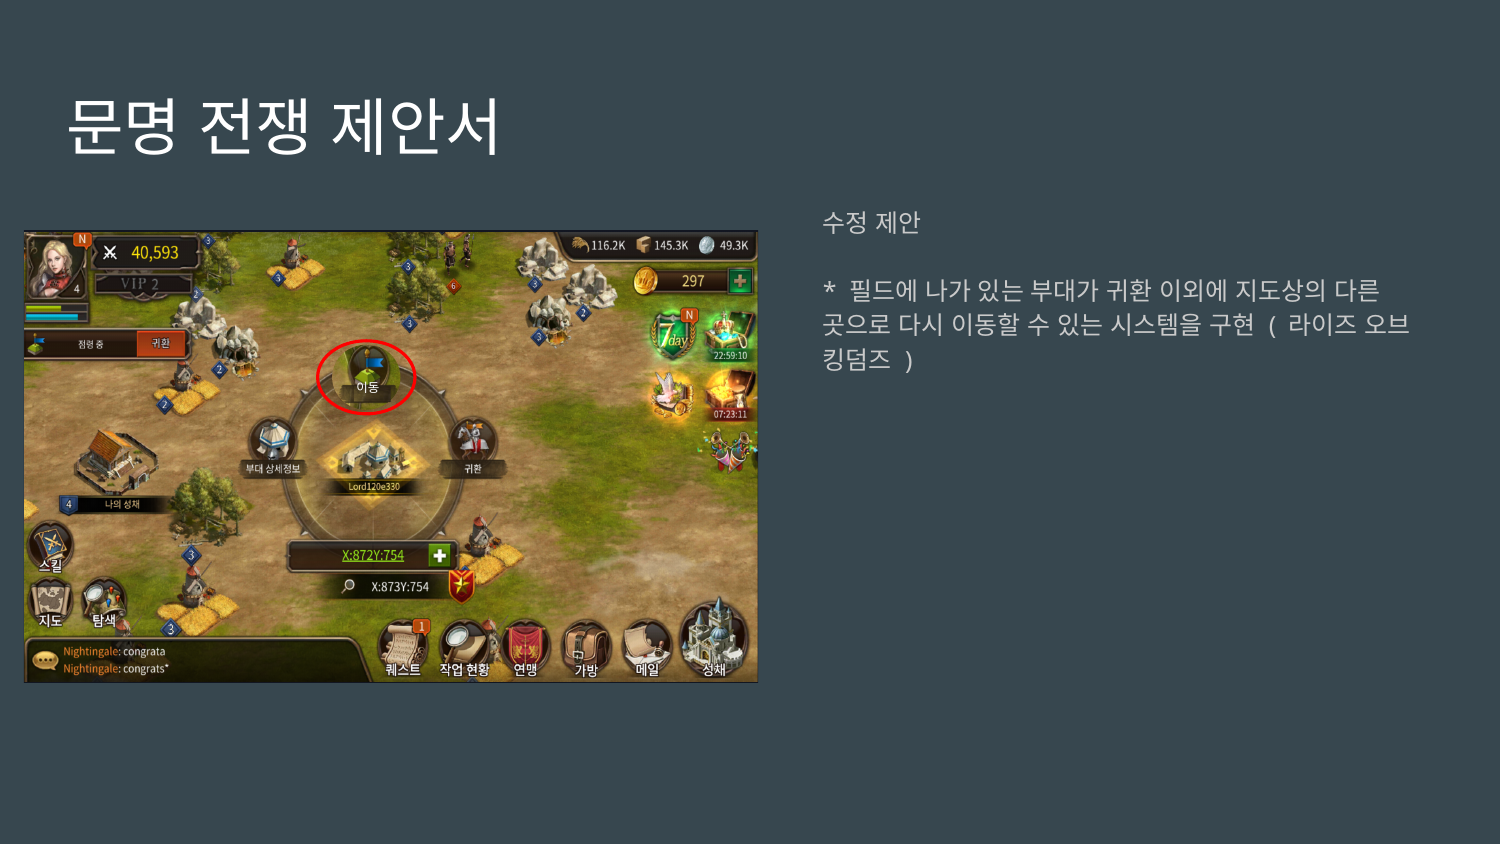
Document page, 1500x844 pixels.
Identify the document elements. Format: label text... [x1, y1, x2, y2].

list 수정 제안 * 필드에 나가 있는 부대가 귀환 이외에 지도상의 다른 곳으로 다시 이동할 수 있는 시스템을 구현 ( 라이즈 오브 킹덤즈 ) [807, 188, 1449, 759]
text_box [331, 344, 401, 410]
picture [23, 230, 759, 683]
title 문명 전쟁 제안서 [51, 72, 1449, 167]
